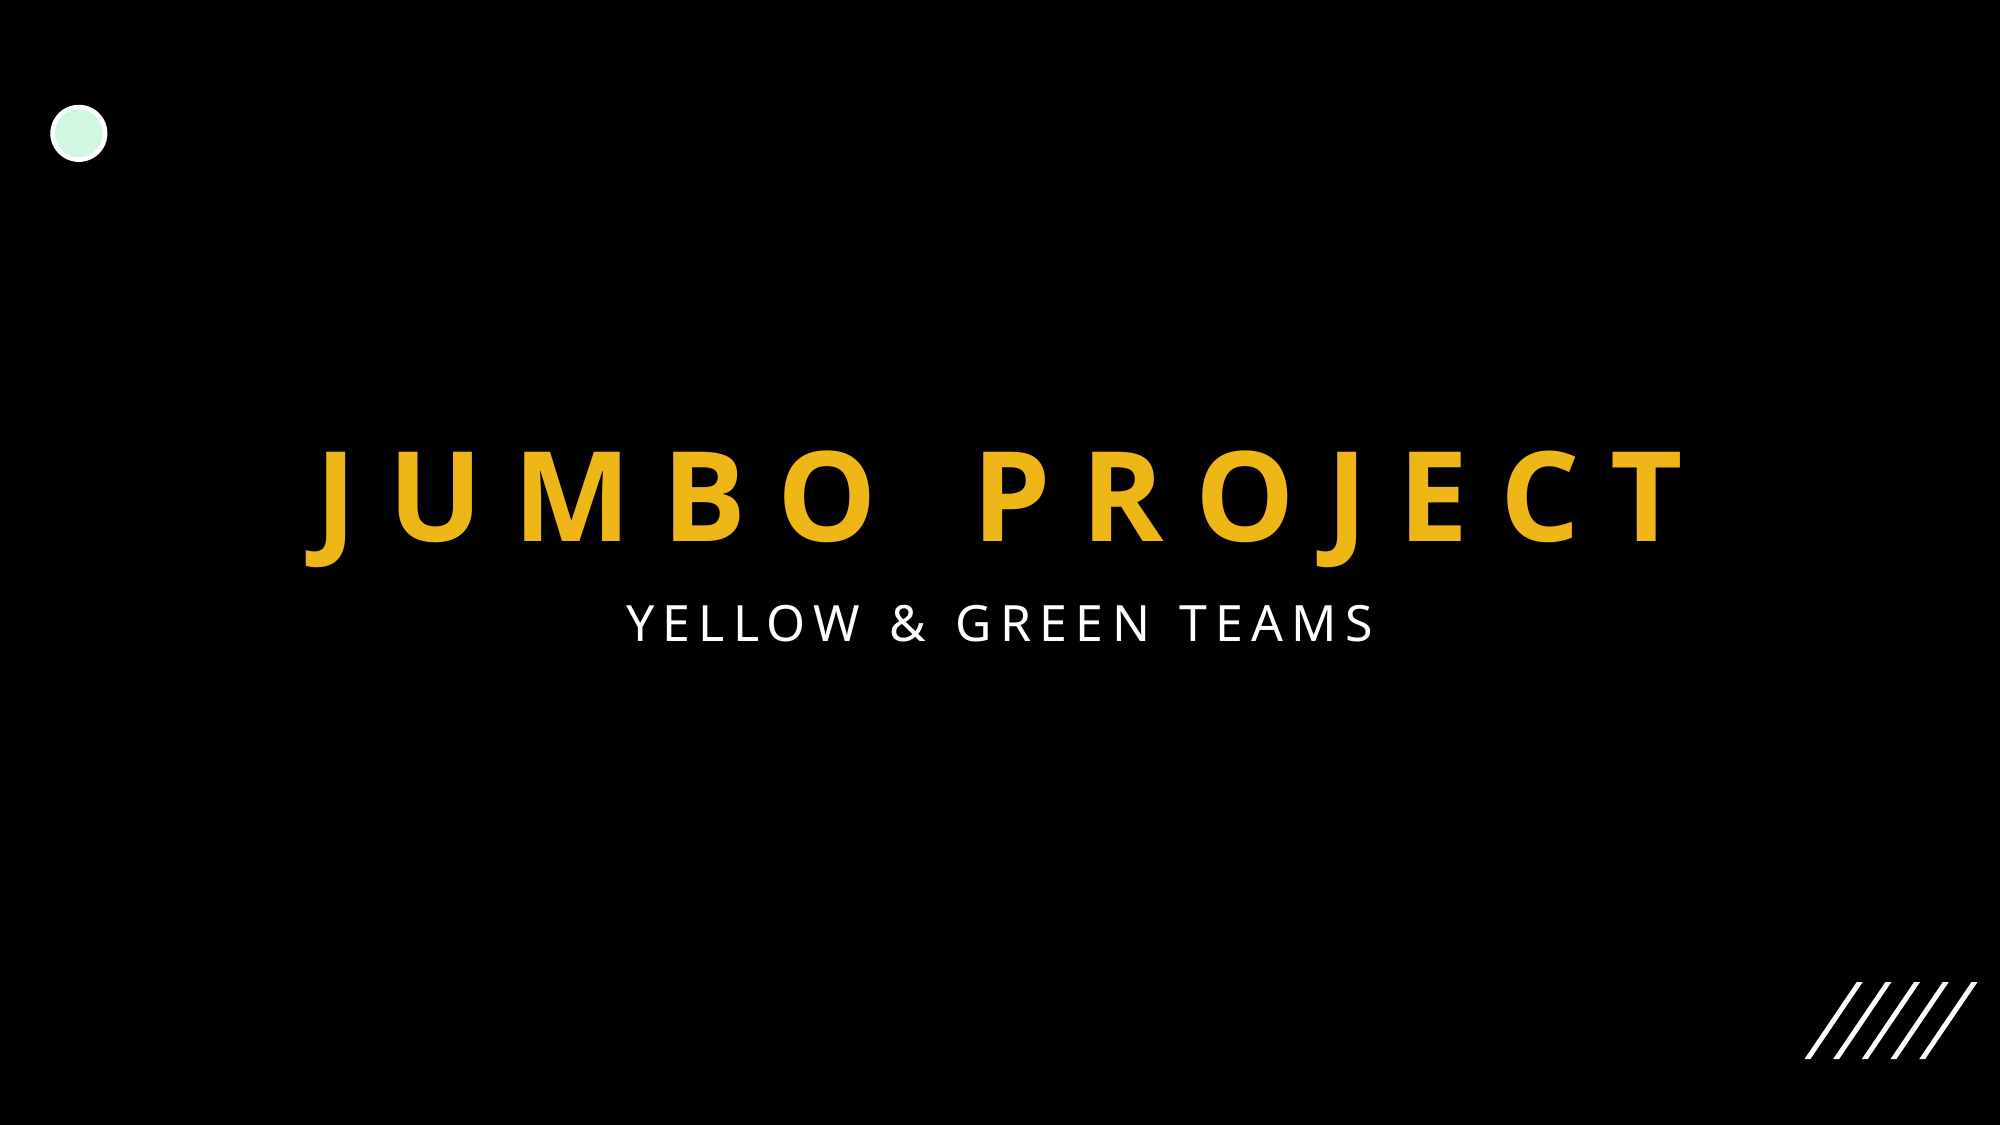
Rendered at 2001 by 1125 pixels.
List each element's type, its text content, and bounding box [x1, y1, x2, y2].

subtitle Yellow & Green teams [249, 590, 1750, 863]
title Jumbo Project [249, 184, 1750, 576]
